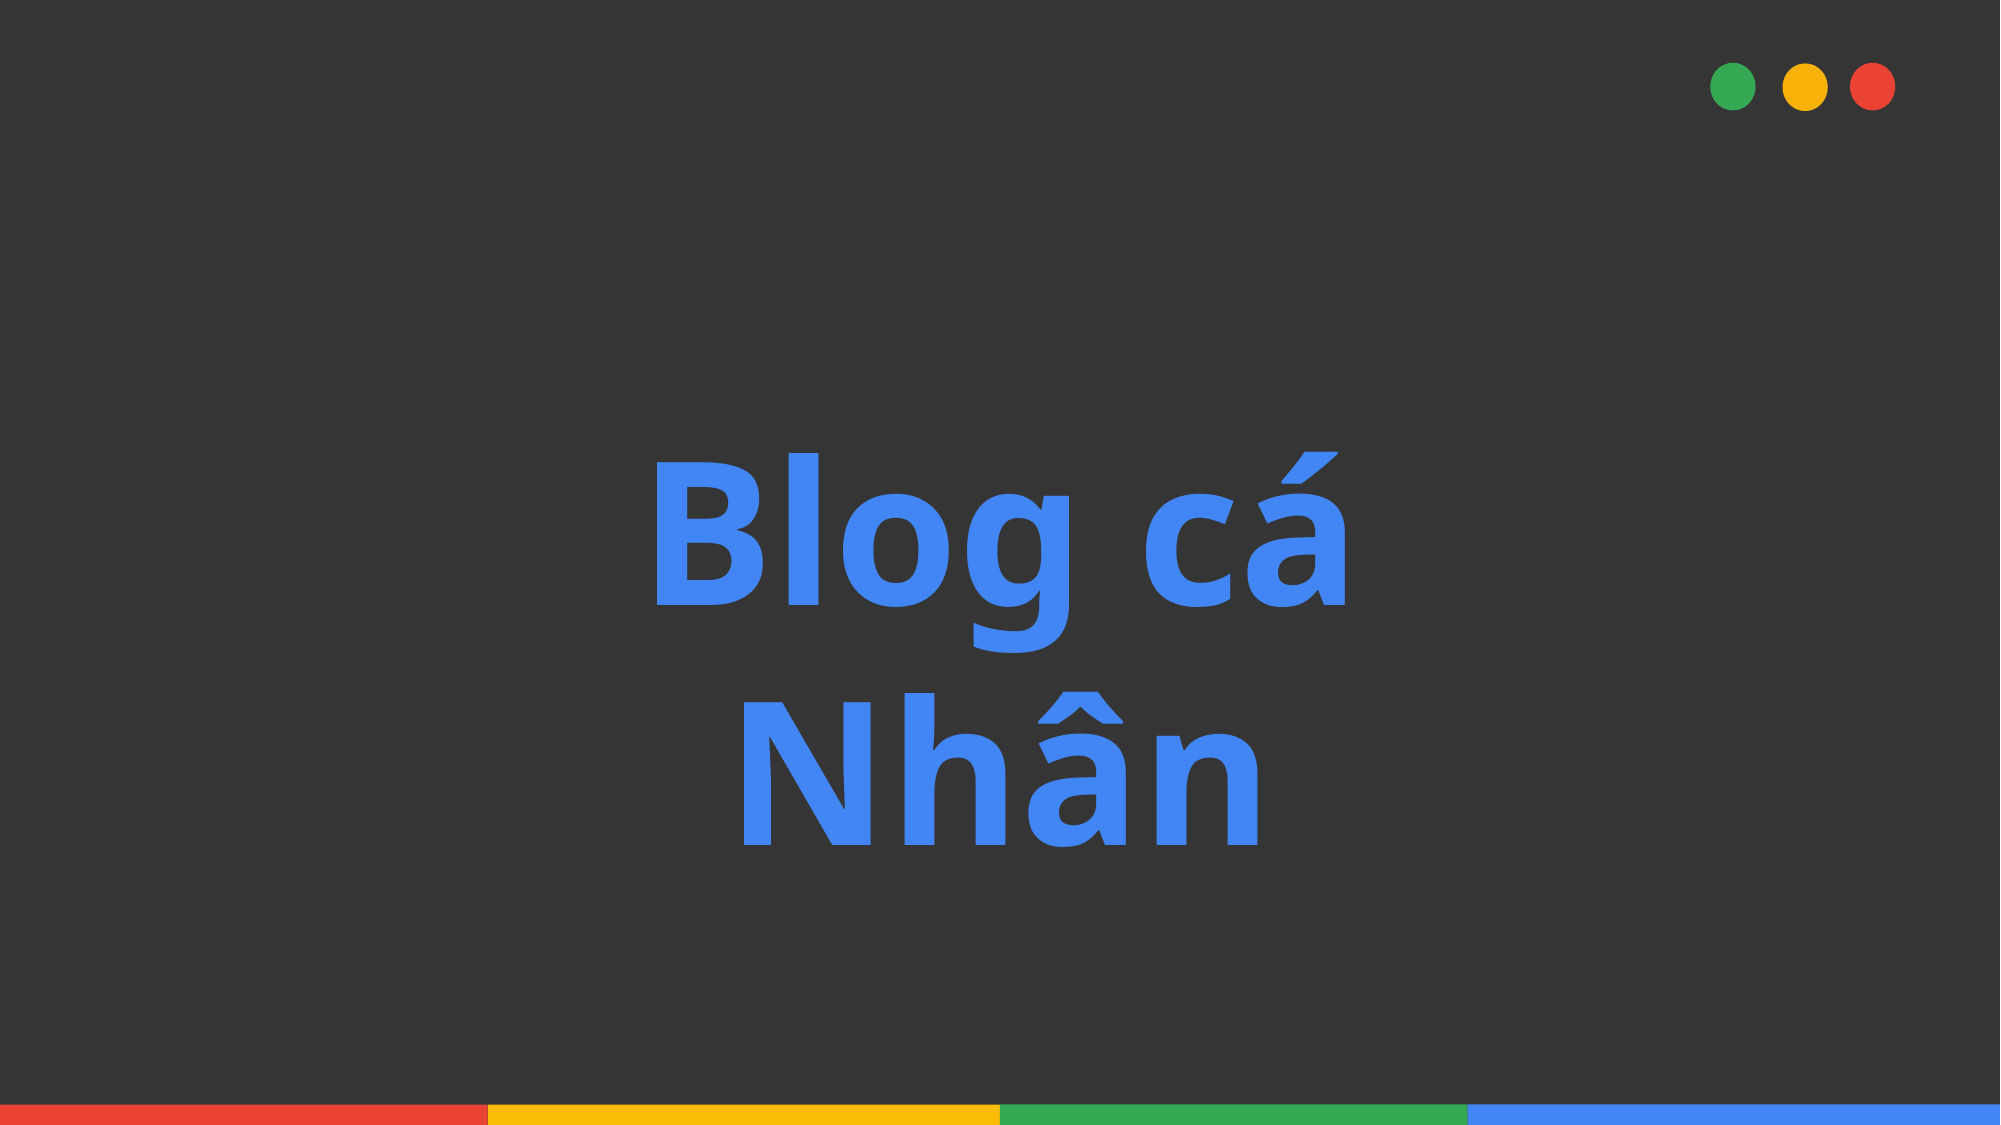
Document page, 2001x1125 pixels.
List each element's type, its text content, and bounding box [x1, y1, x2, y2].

text_box [24, 2, 2000, 182]
text_box Blog cá Nhân [418, 398, 1582, 964]
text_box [0, 1104, 2000, 1125]
text_box [1709, 61, 1757, 112]
text_box [1781, 62, 1829, 113]
text_box [1848, 61, 1897, 112]
